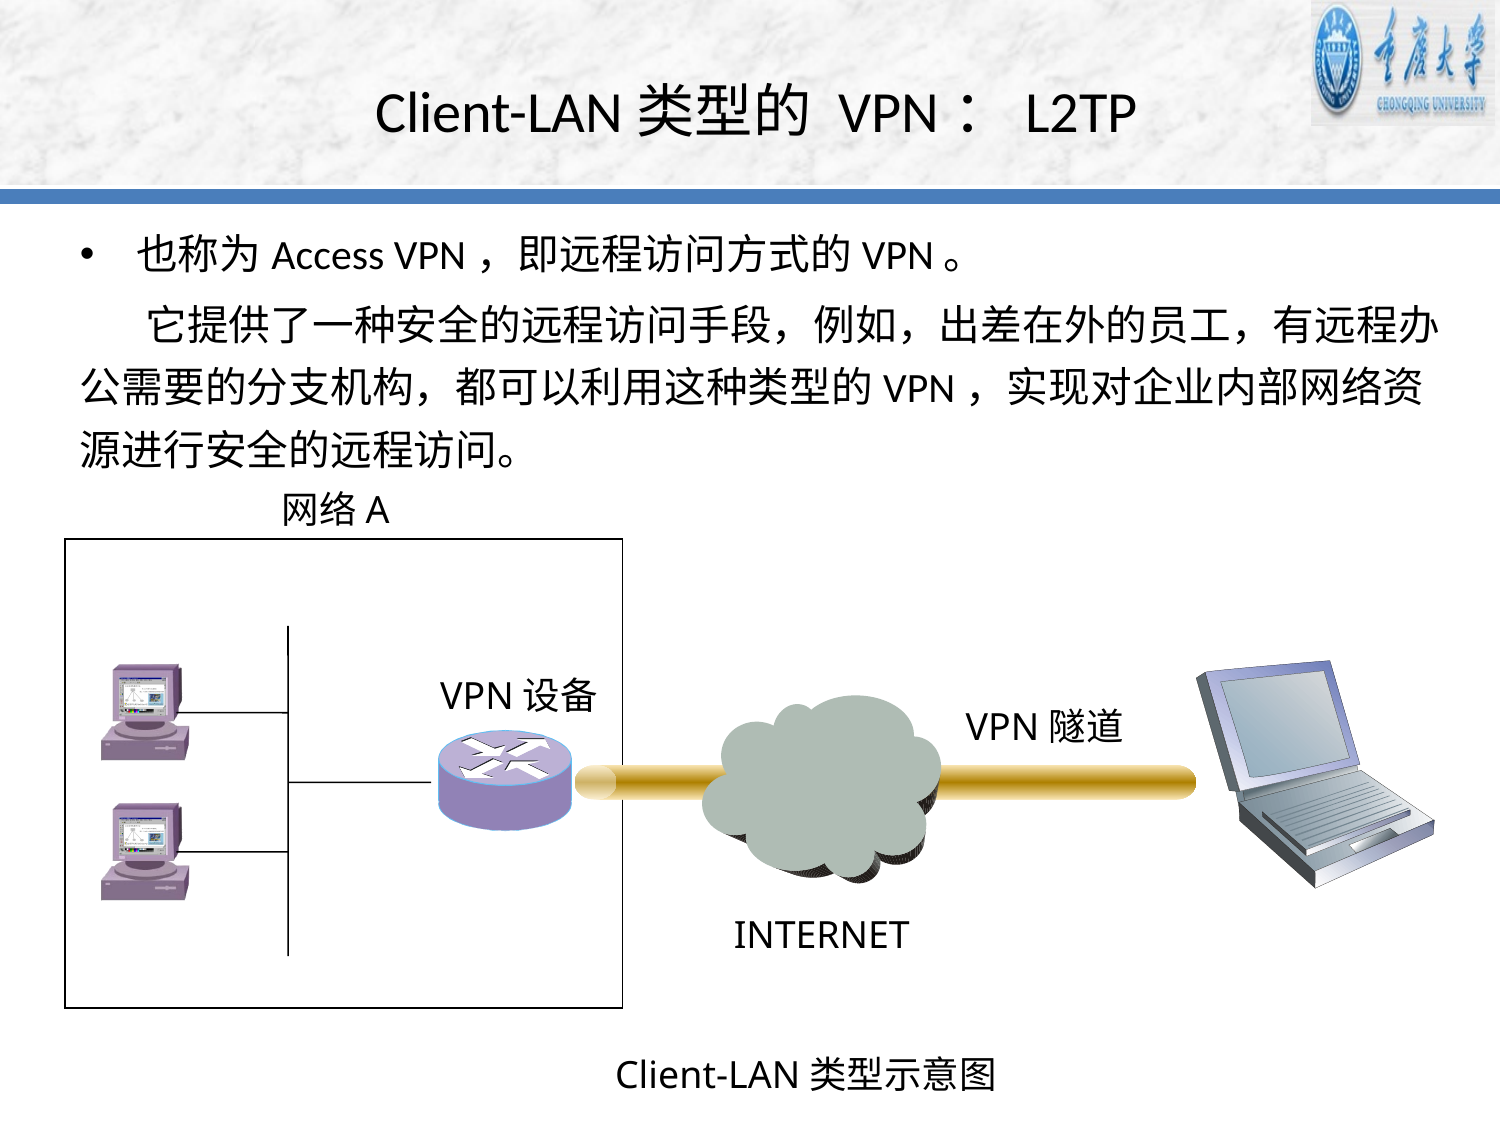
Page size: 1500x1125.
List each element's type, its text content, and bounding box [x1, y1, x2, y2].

picture [1311, 0, 1495, 126]
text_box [64, 478, 1436, 1091]
title Client-LAN类型的 VPN：L2TP [74, 44, 1426, 173]
list 也称为Access VPN，即远程访问方式的VPN。 它提供了一种安全的远程访问手段，例如，出差在外的员工，有远程办公需要的分支机构，都可以利用这种类型的VPN，实现对企业内部网络资源进行安全的远程访问。 [64, 207, 1460, 480]
